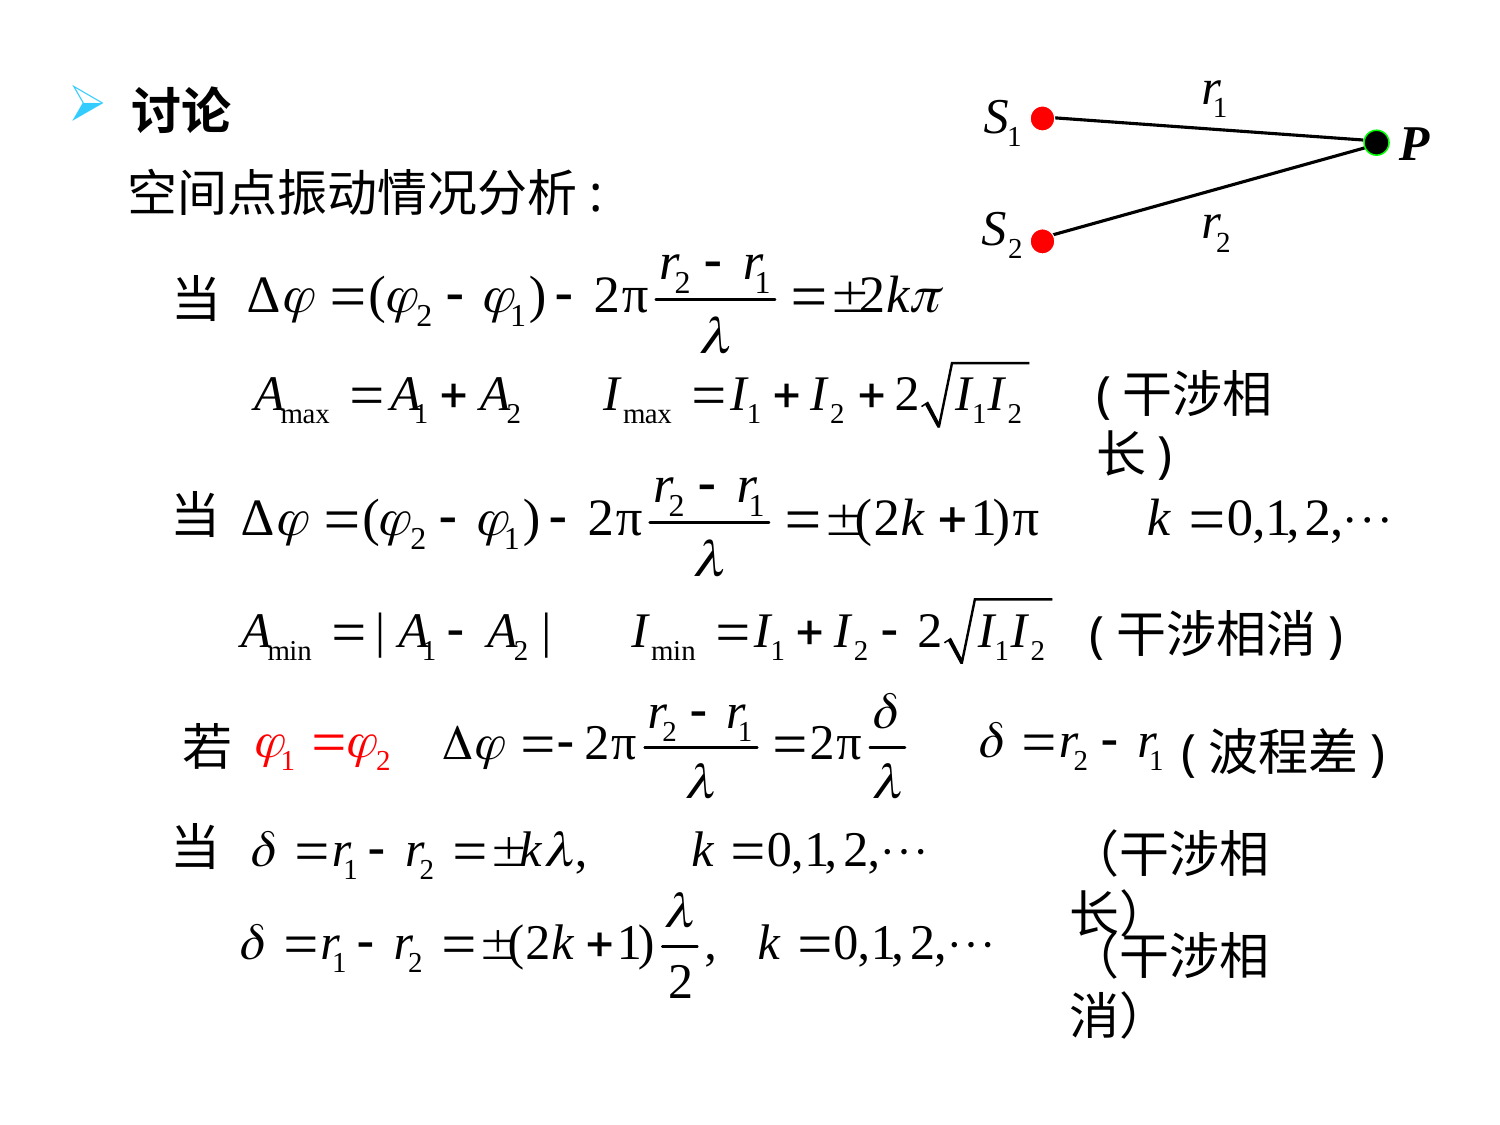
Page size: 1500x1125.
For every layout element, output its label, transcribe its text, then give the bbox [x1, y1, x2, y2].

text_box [229, 588, 1062, 677]
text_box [244, 816, 937, 892]
text_box 讨论 [53, 71, 247, 147]
text_box (干涉相消) [1075, 594, 1359, 670]
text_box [434, 680, 915, 811]
text_box 若 [167, 707, 247, 783]
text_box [972, 54, 1452, 290]
text_box 当 [156, 260, 239, 336]
text_box (干涉相长) [1081, 355, 1344, 456]
text_box 当 [155, 807, 430, 883]
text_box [238, 458, 1396, 583]
text_box （干涉相消） [1054, 917, 1374, 1053]
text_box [248, 707, 399, 784]
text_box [244, 235, 950, 351]
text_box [242, 352, 1042, 441]
text_box （干涉相长） [1054, 814, 1338, 917]
text_box 当 [156, 476, 233, 552]
text_box 空间点振动情况分析: [89, 154, 618, 229]
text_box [971, 707, 1173, 784]
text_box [232, 879, 1005, 1010]
text_box (波程差) [1175, 712, 1401, 788]
